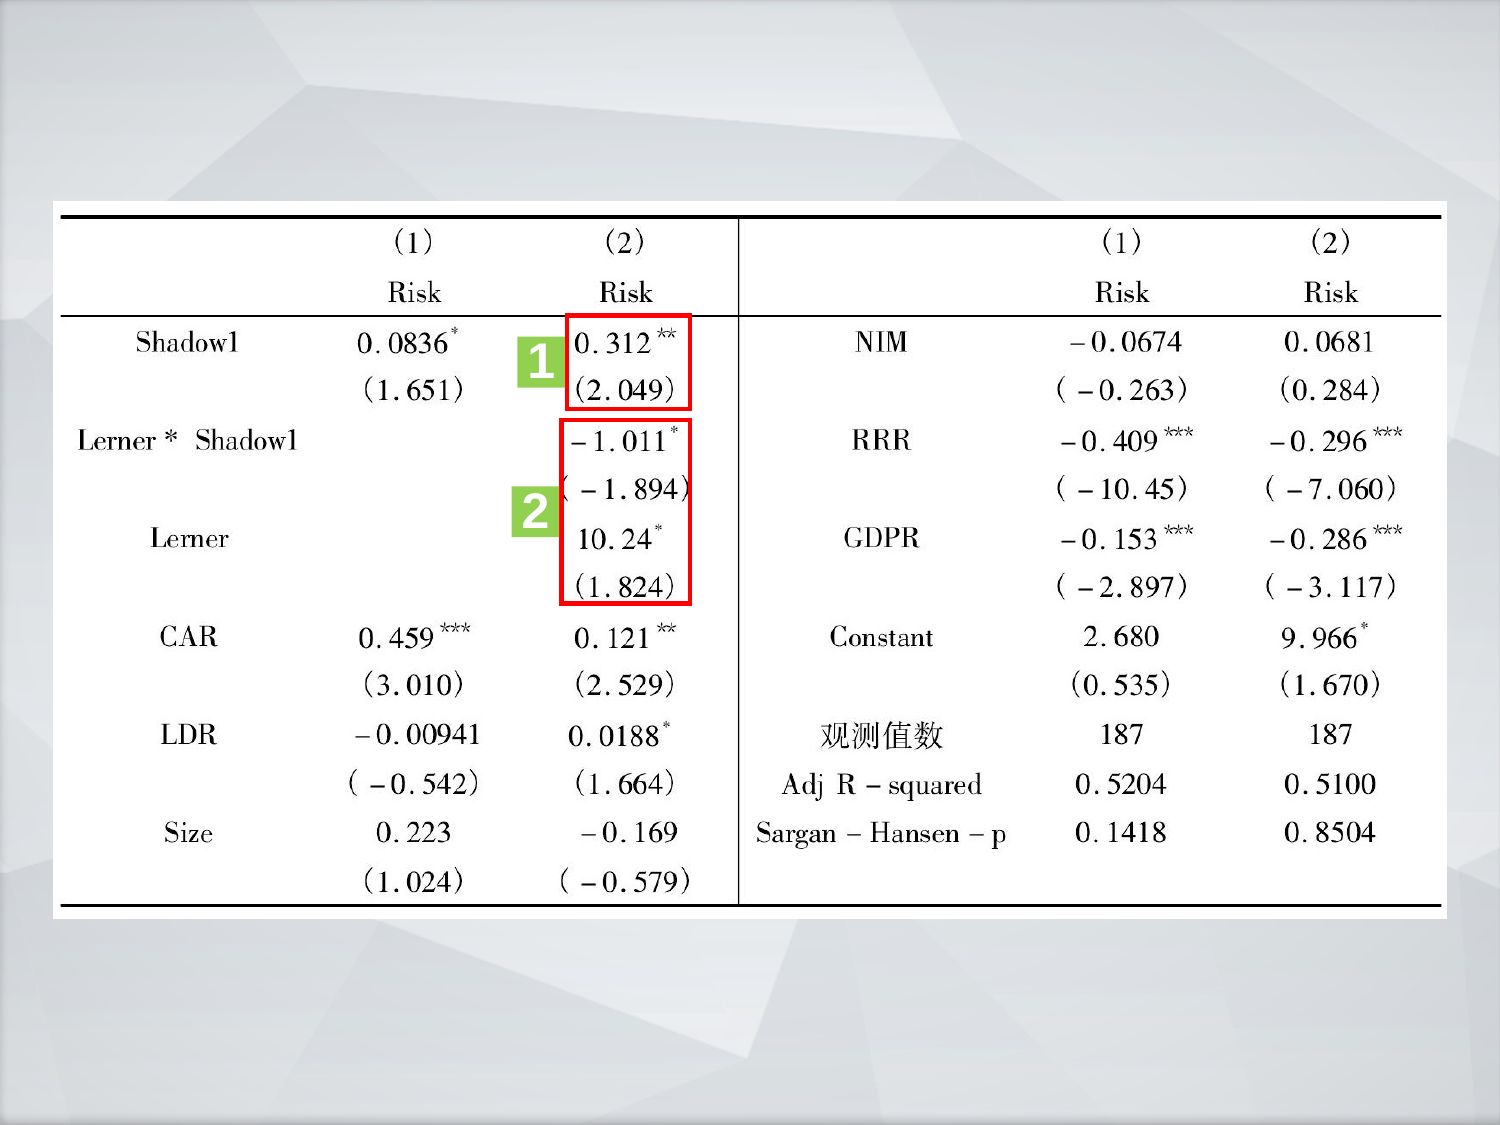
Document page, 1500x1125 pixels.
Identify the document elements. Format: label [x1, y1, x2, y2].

text_box [517, 315, 691, 409]
text_box [511, 419, 691, 604]
picture [0, 0, 1500, 1125]
